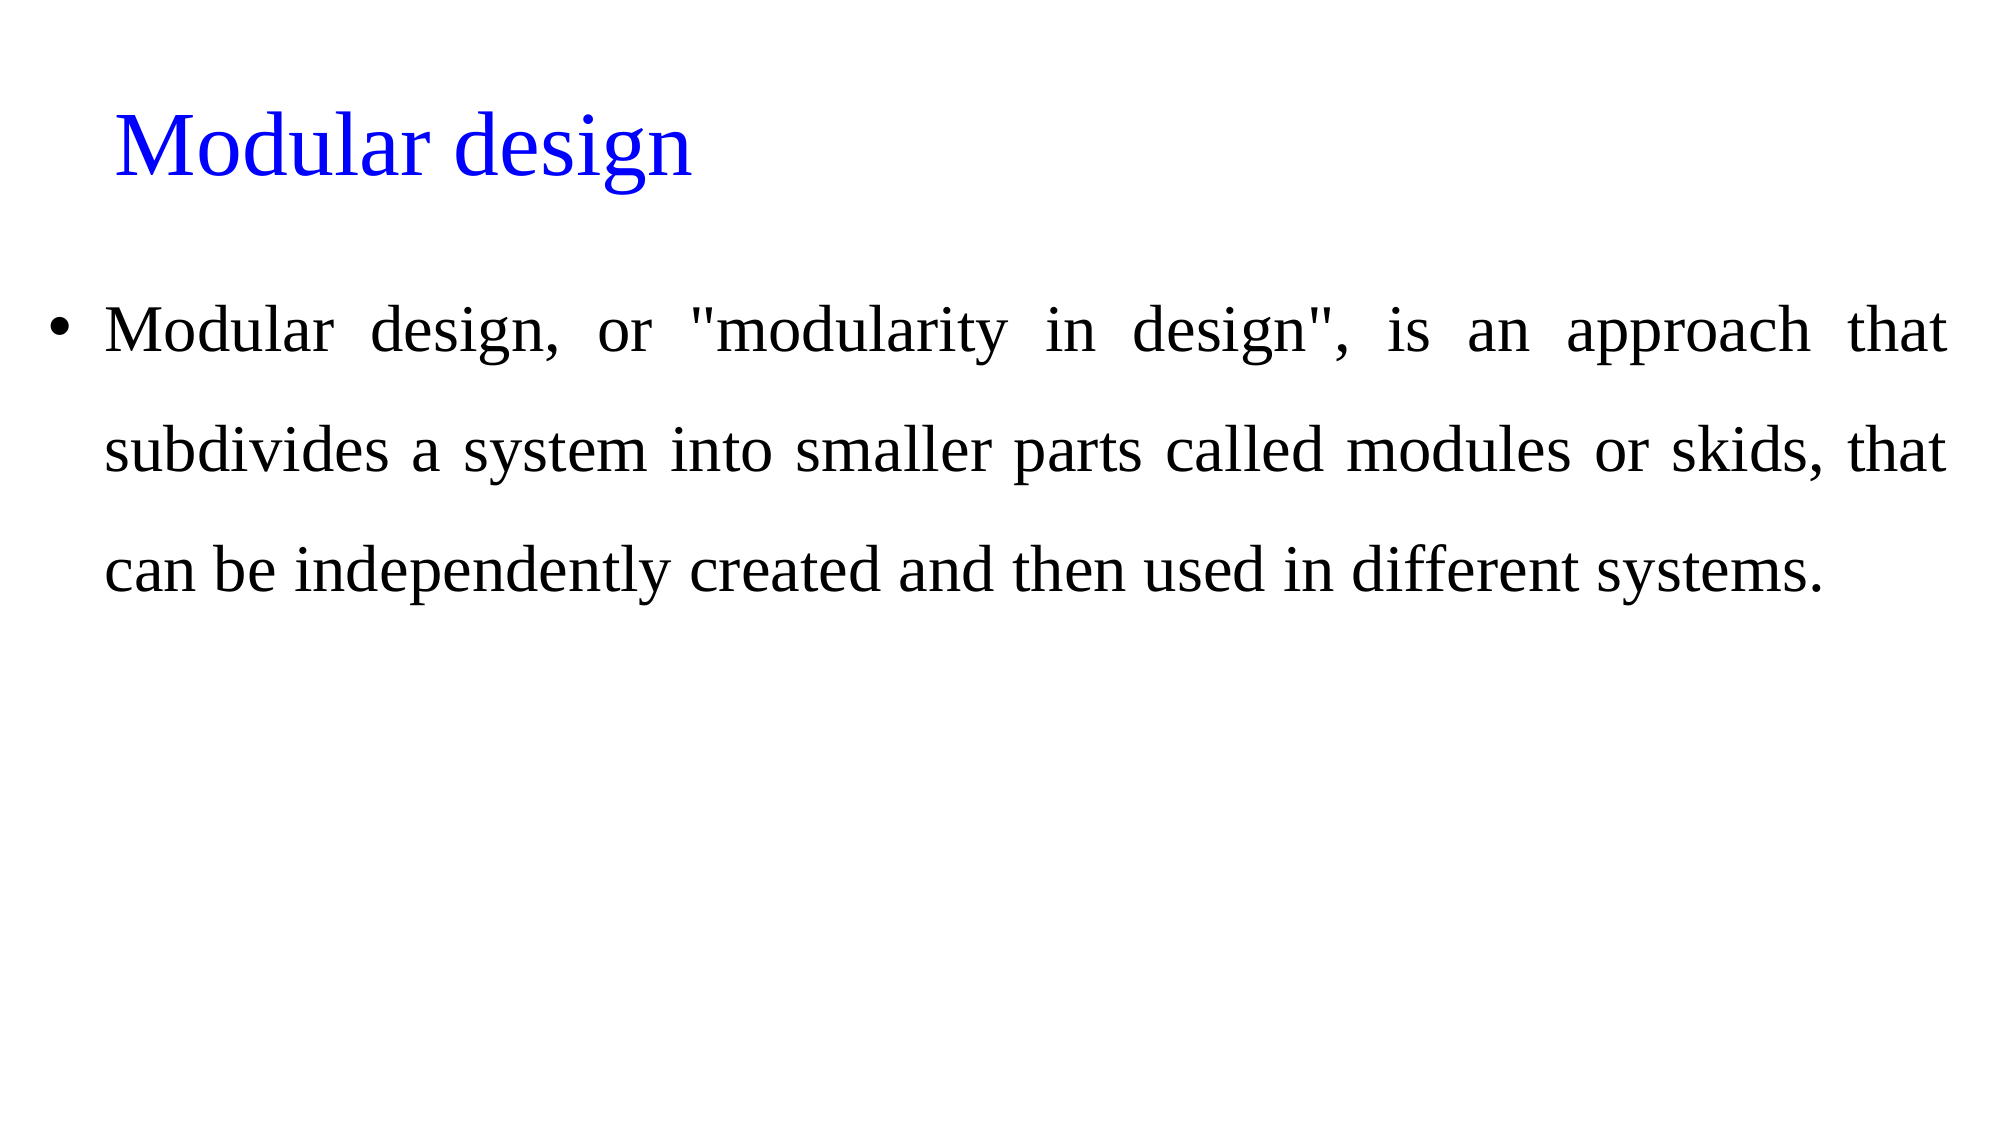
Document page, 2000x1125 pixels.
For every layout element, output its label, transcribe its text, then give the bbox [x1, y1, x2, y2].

list Modular design, or "modularity in design", is an approach that subdivides a system into smaller parts called modules or skids, that can be independently created and then used in different systems. [33, 237, 1967, 1013]
title Modular design [99, 45, 1900, 233]
